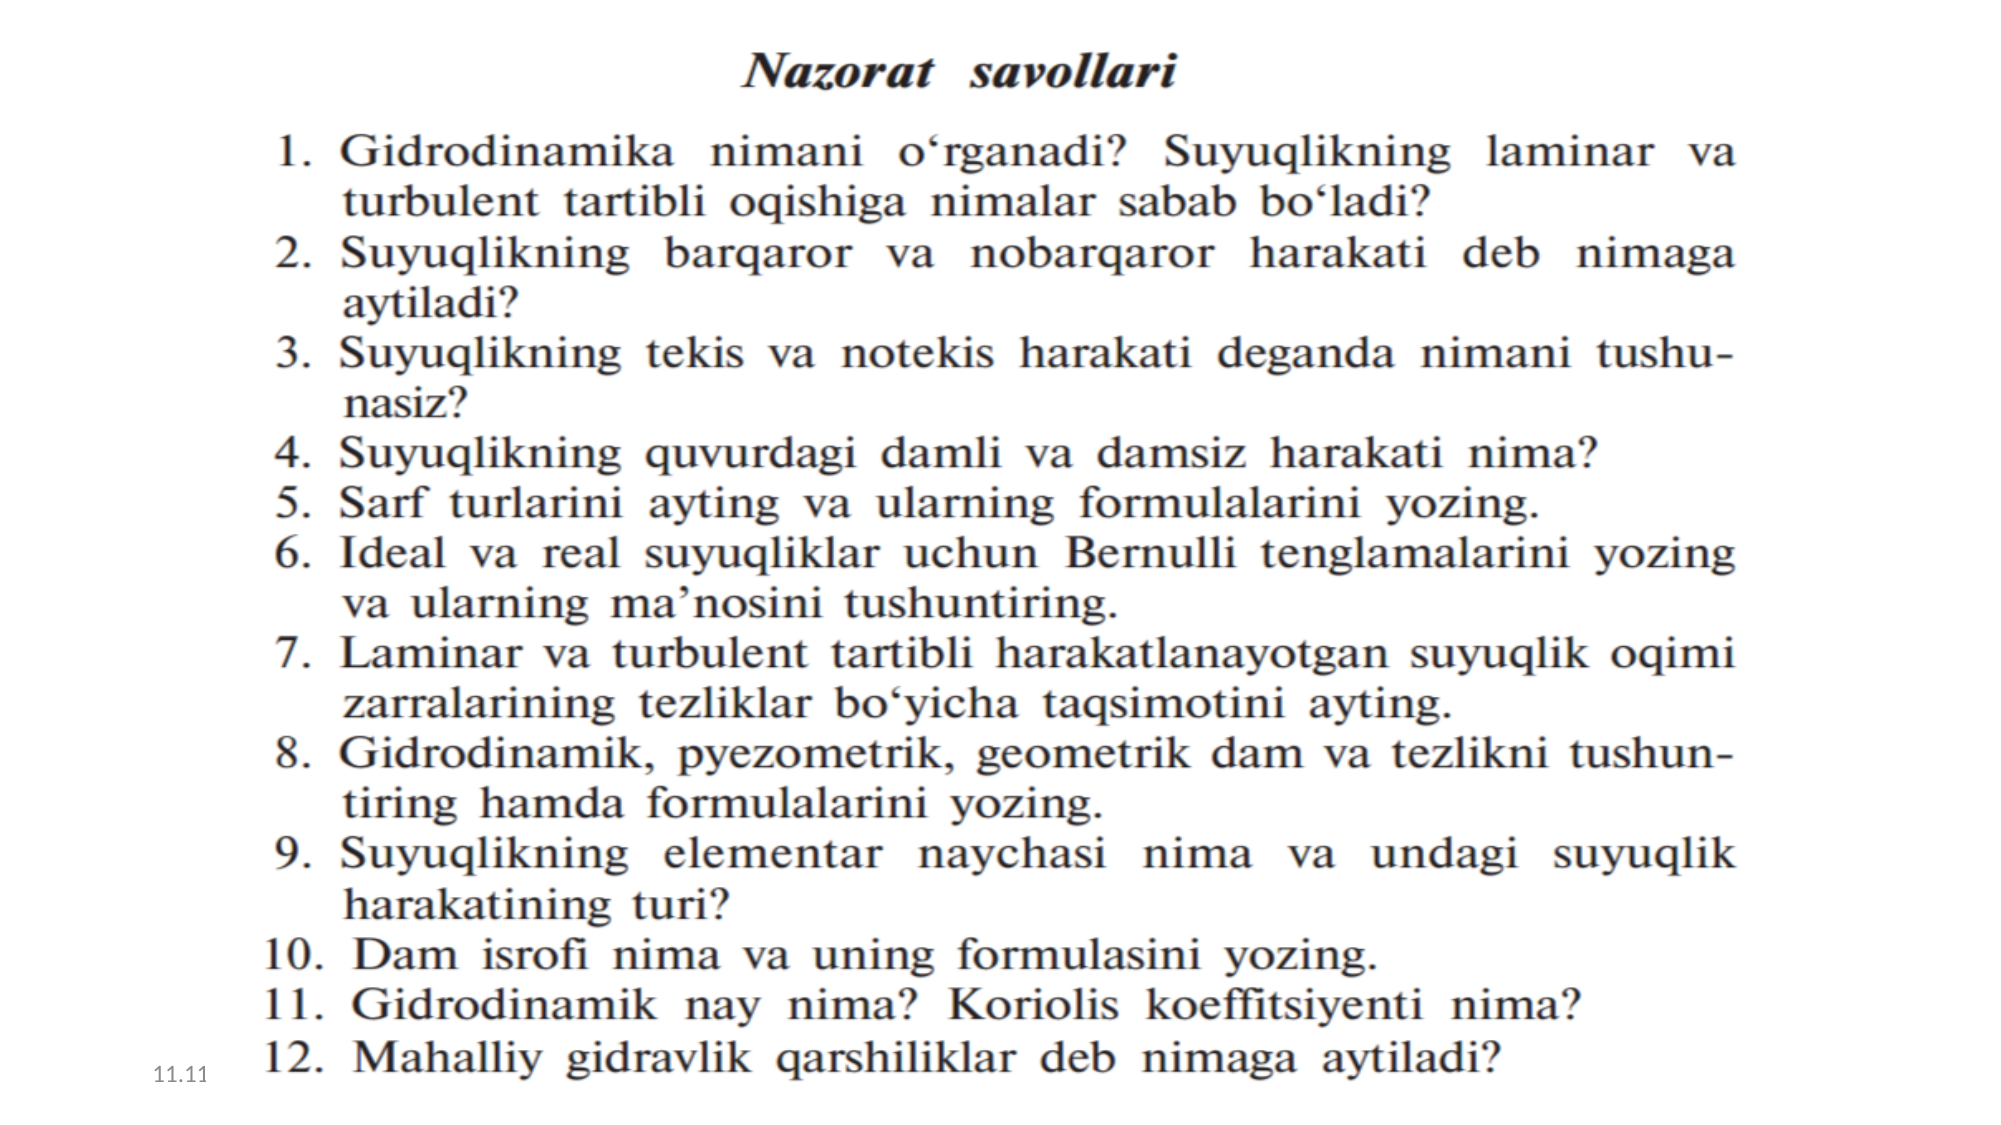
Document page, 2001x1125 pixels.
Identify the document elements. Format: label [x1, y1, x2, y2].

picture [206, 37, 1805, 1112]
slide_number [137, 1042, 206, 1103]
